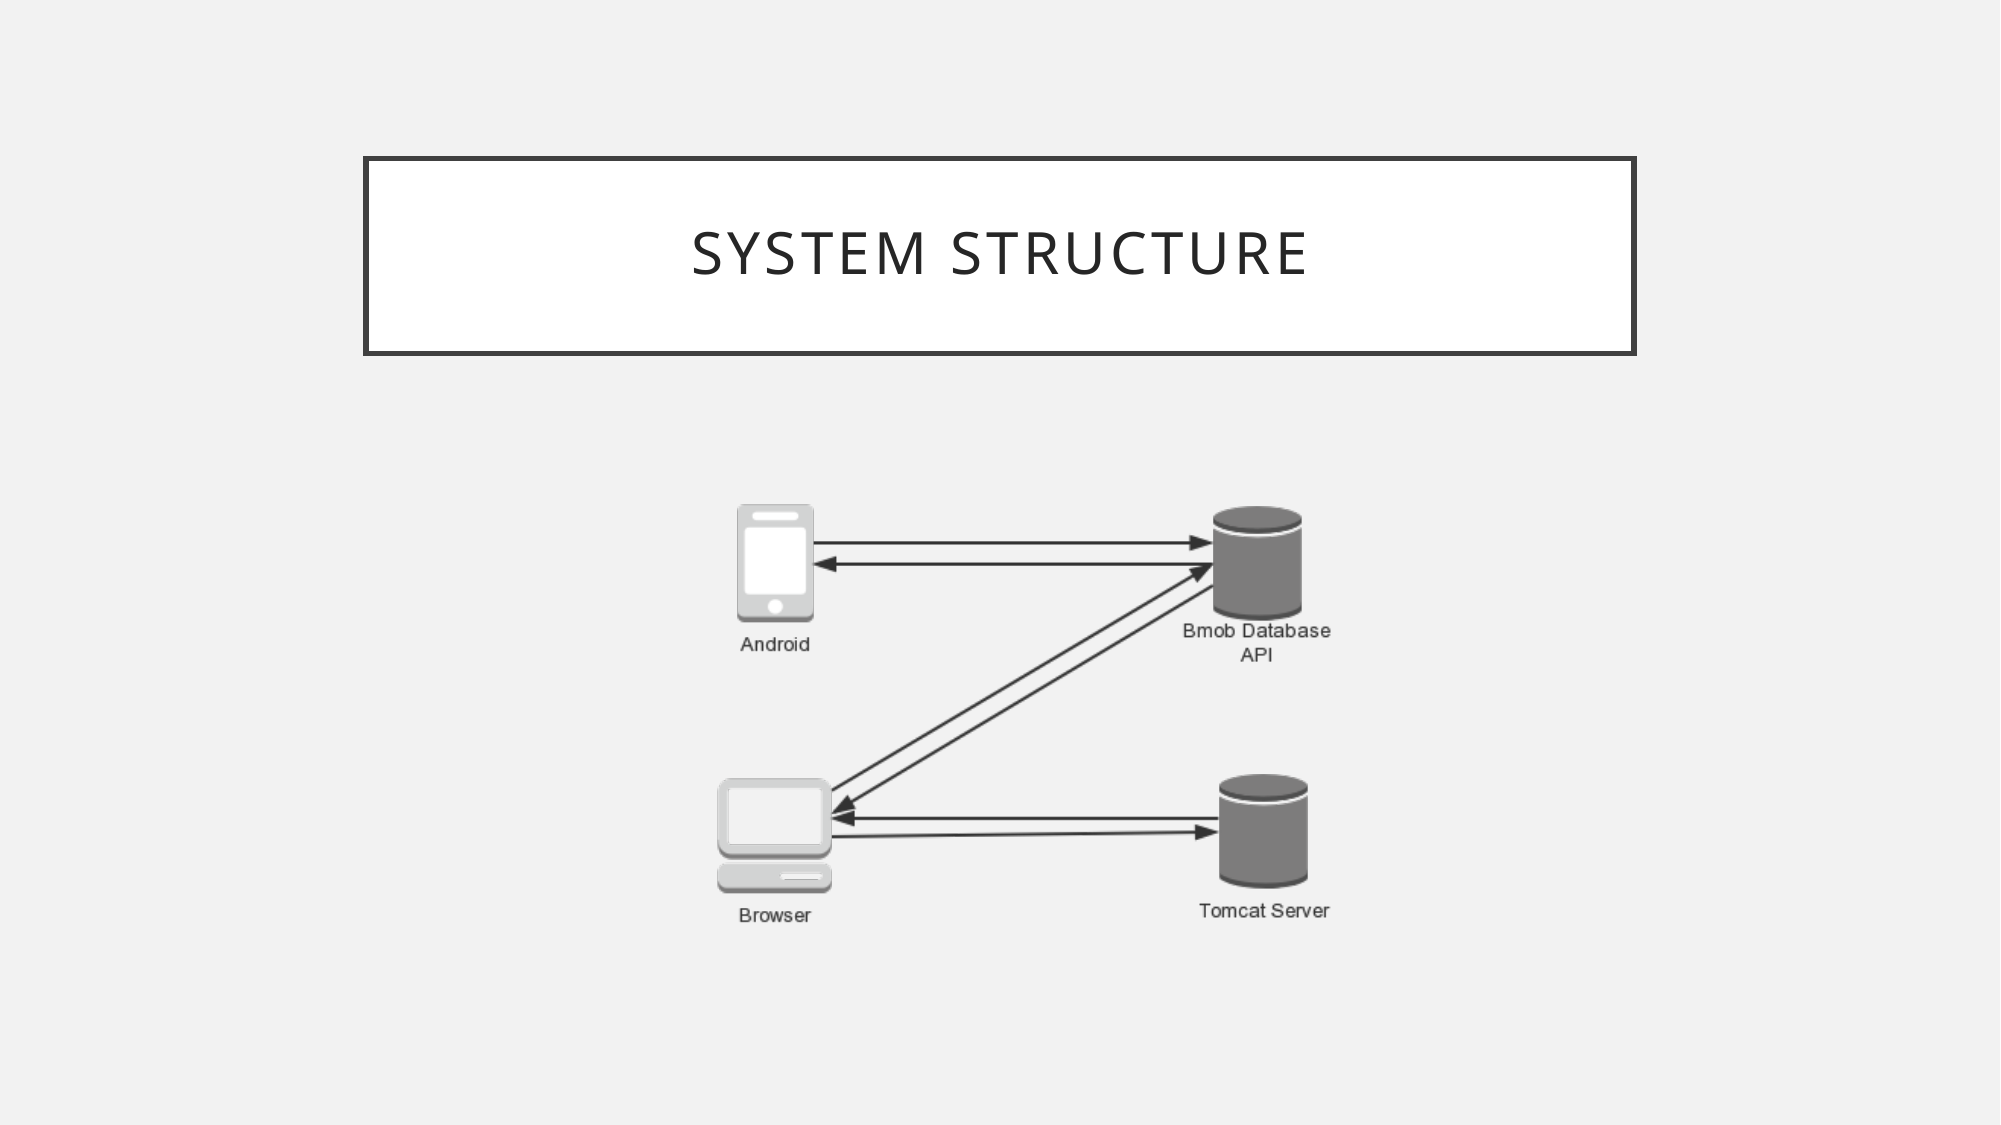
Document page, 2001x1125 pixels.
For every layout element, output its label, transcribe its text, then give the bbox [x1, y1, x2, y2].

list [645, 432, 1355, 942]
title System structure [363, 156, 1637, 356]
